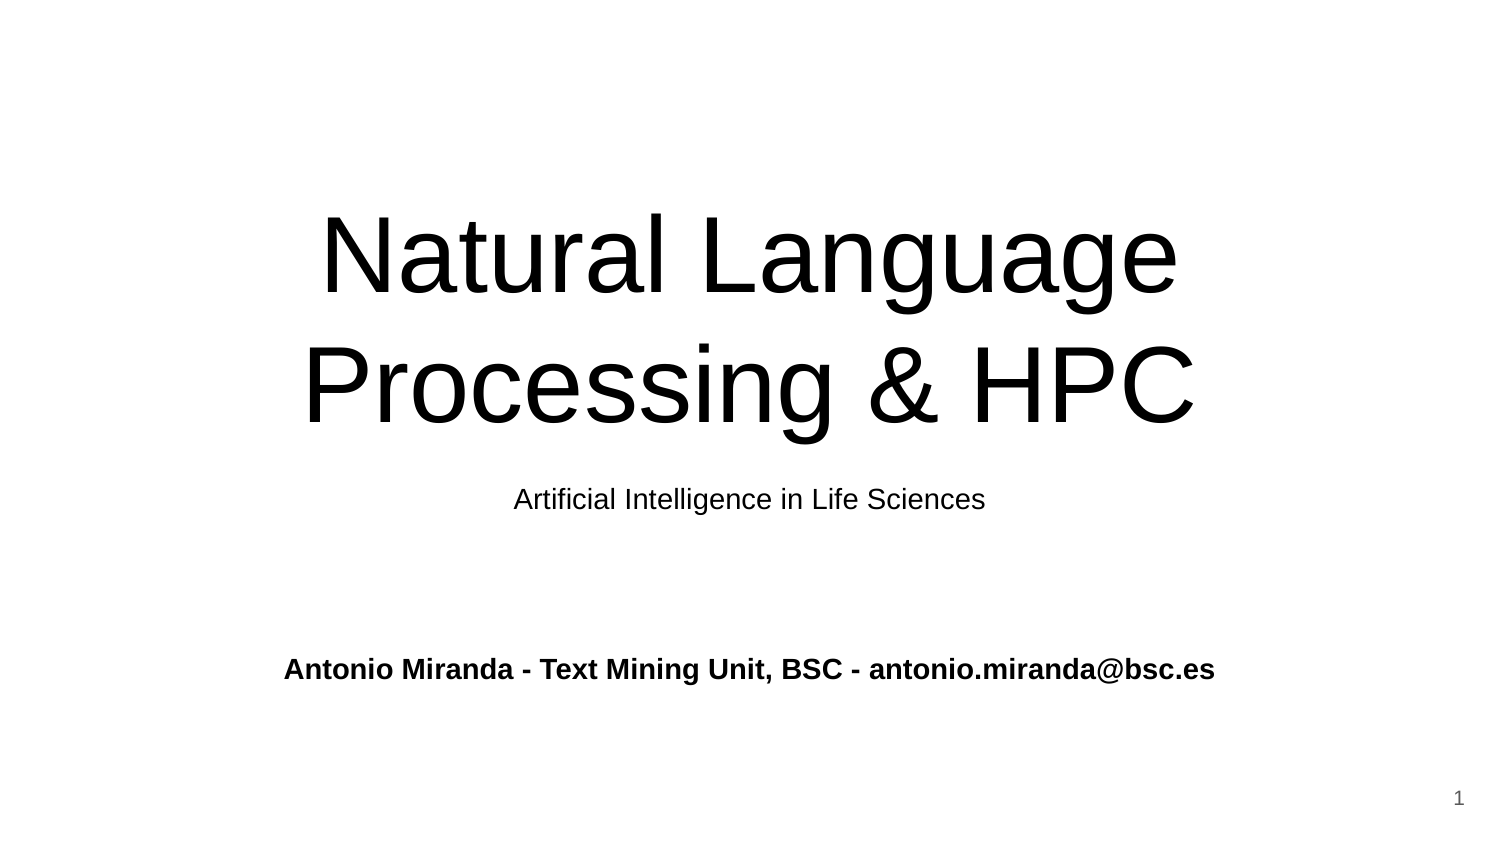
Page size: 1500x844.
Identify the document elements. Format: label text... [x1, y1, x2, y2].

subtitle Antonio Miranda - Text Mining Unit, BSC - antonio.miranda@bsc.es [51, 634, 1449, 765]
subtitle Artificial Intelligence in Life Sciences [51, 464, 1449, 595]
slide_number ‹#› [1389, 764, 1480, 830]
title Natural Language Processing & HPC [51, 122, 1449, 459]
